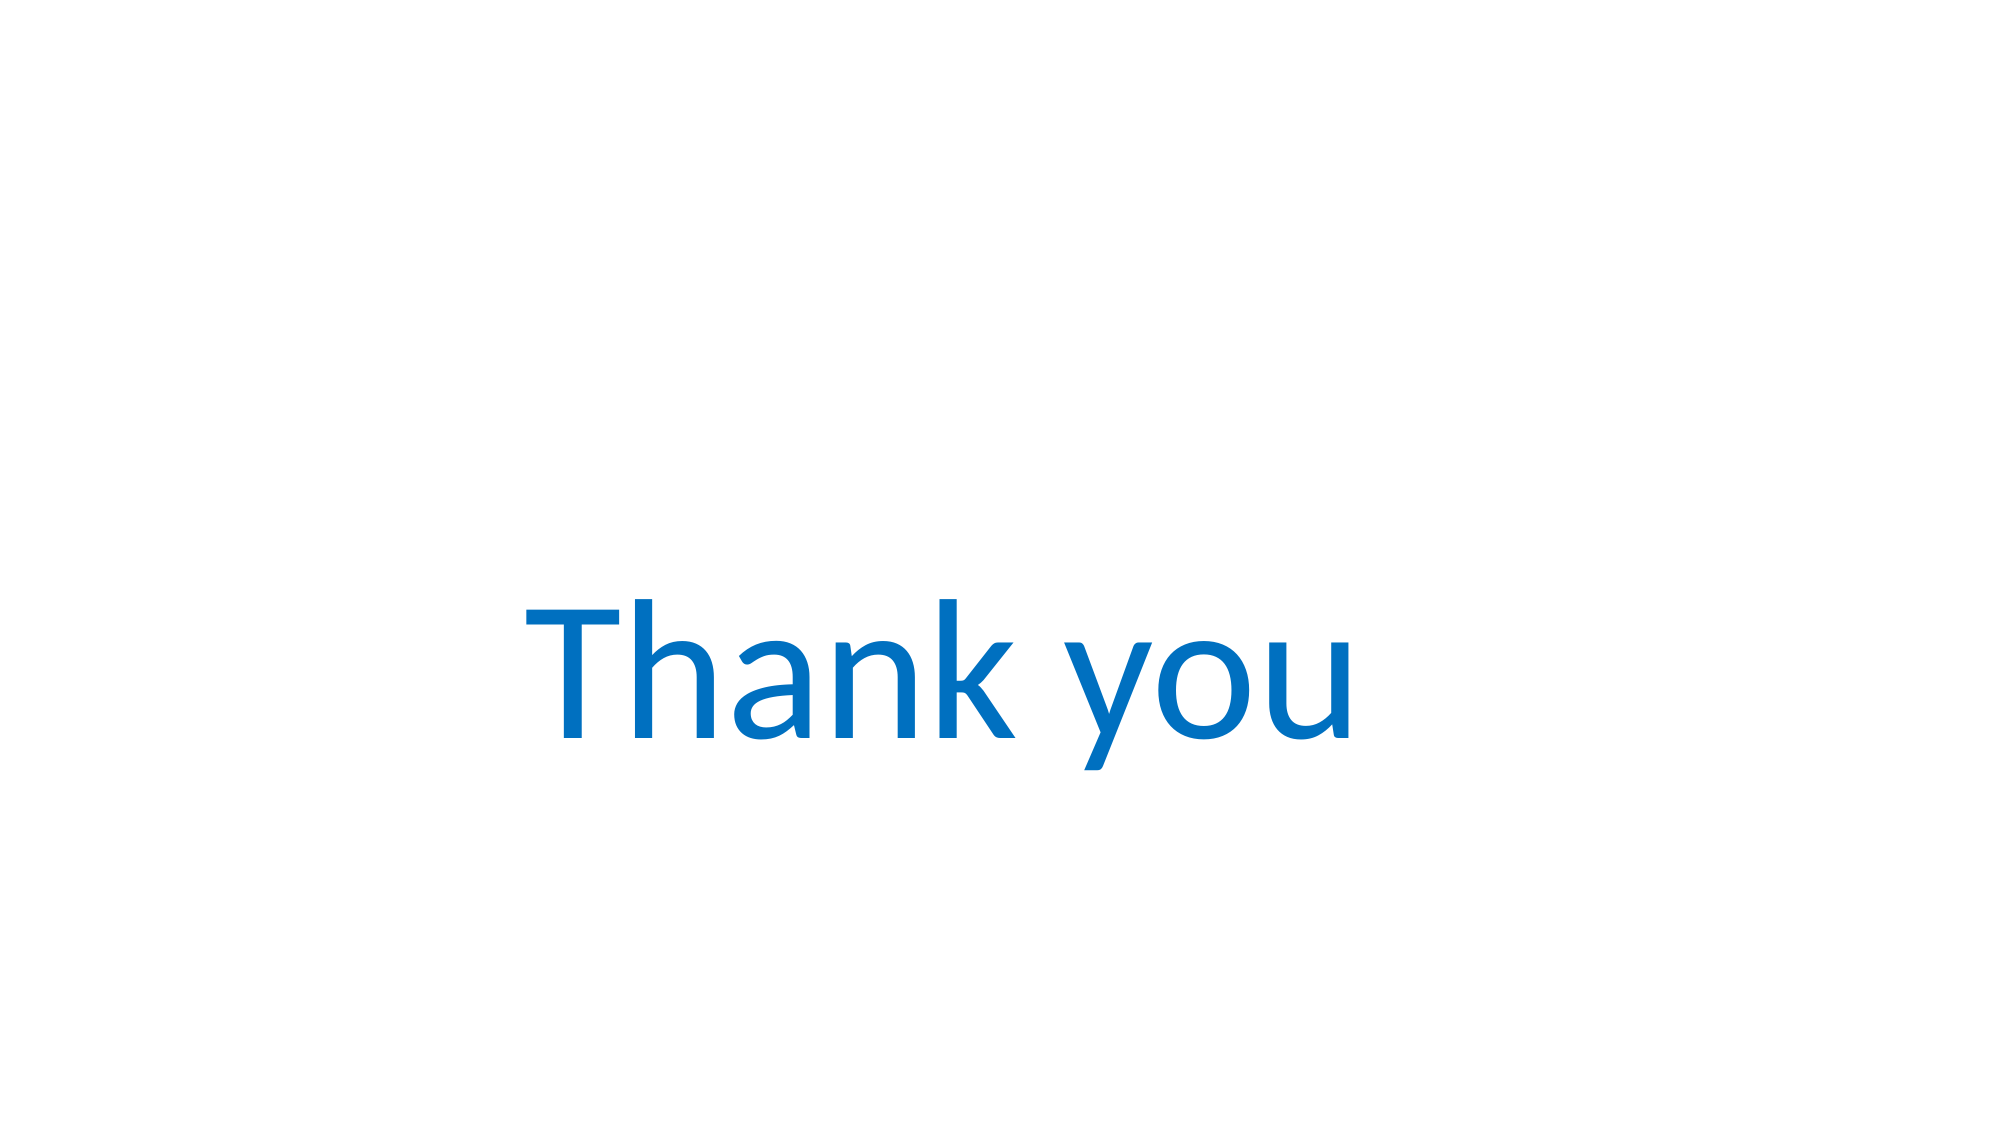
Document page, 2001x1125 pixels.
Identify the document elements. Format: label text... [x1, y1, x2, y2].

list Thank you [137, 299, 1863, 1014]
